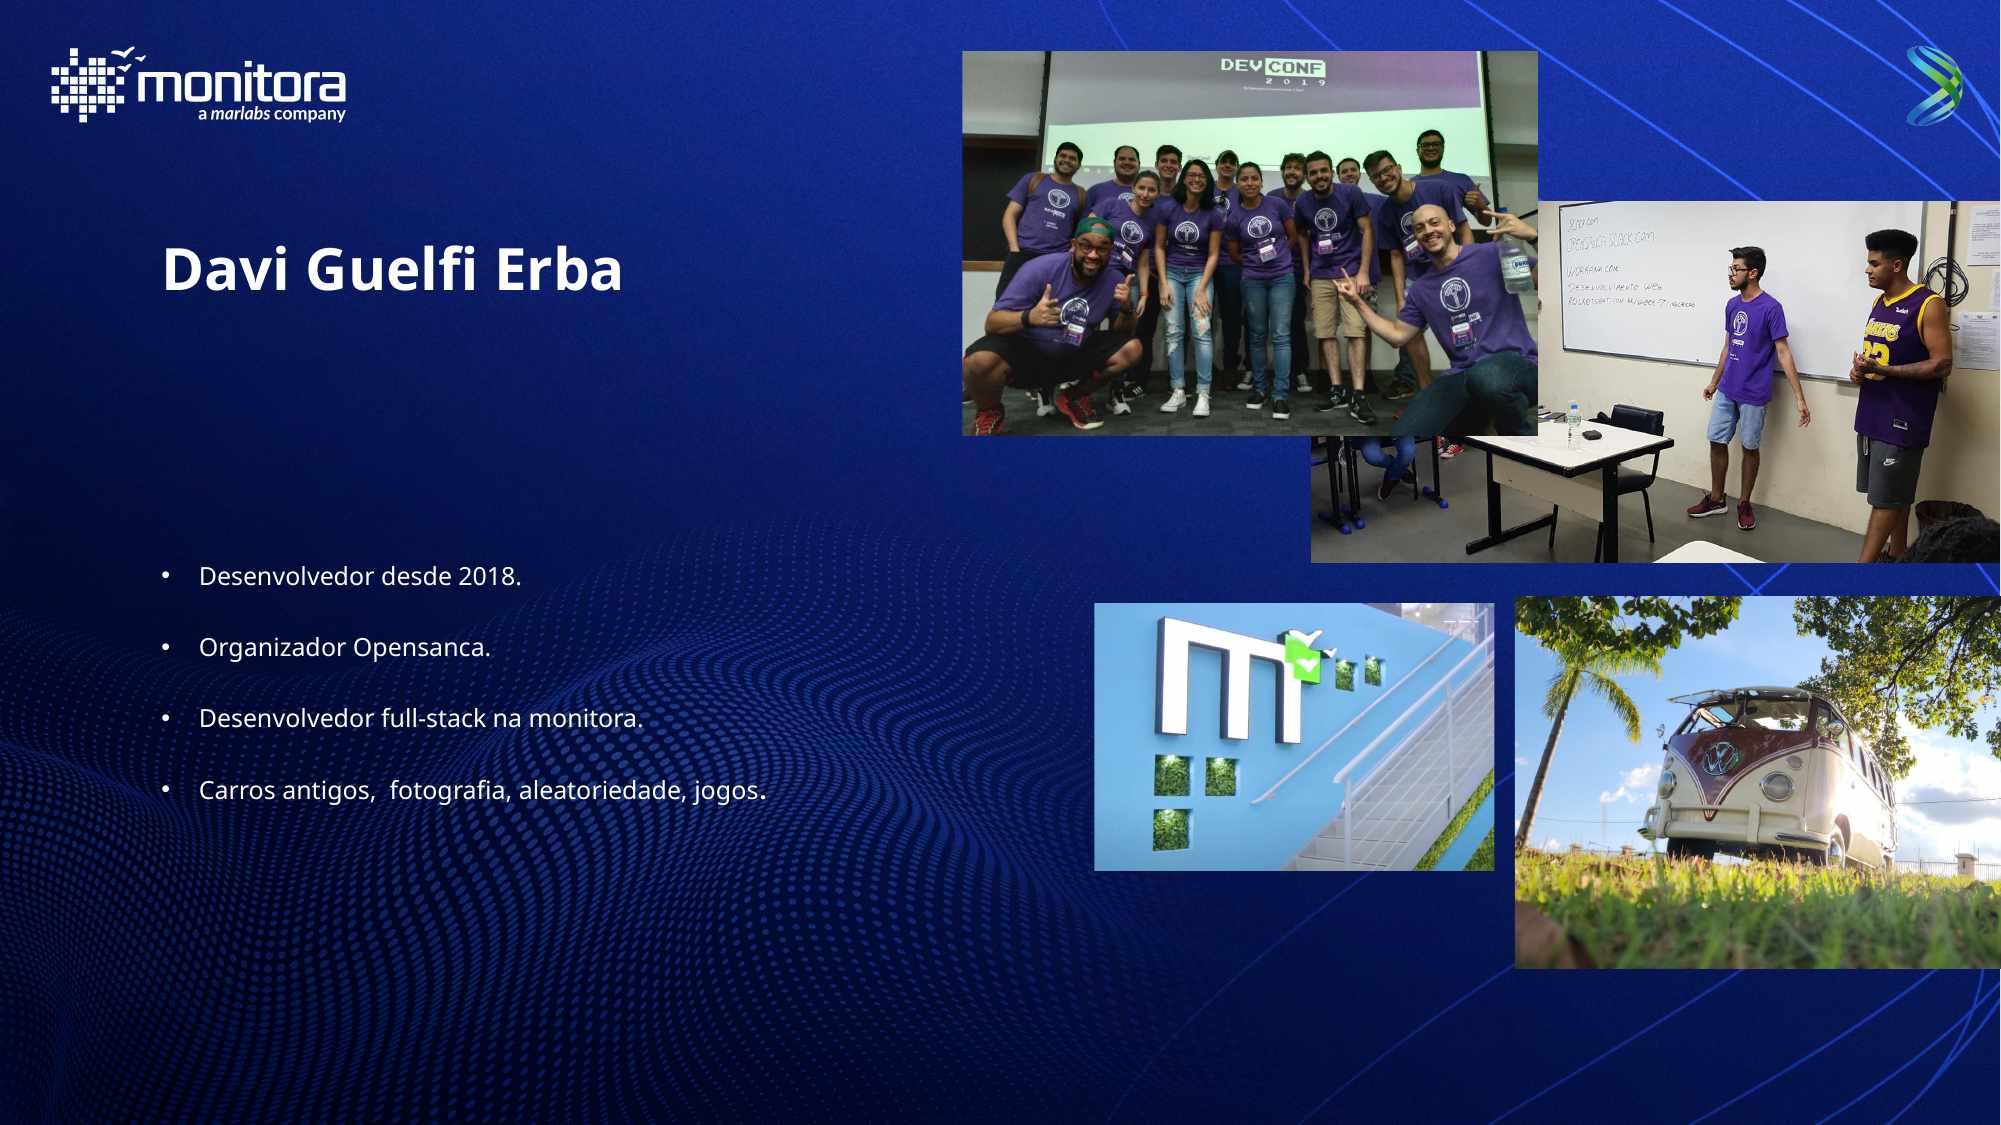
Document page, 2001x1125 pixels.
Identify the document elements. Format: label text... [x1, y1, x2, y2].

subtitle Desenvolvedor desde 2018. Organizador Opensanca. Desenvolvedor full-stack na monitora. Carros antigos, fotografia, aleatoriedade, jogos. [146, 361, 1054, 988]
title Davi Guelfi Erba [146, 175, 936, 368]
picture [0, 0, 2001, 1125]
